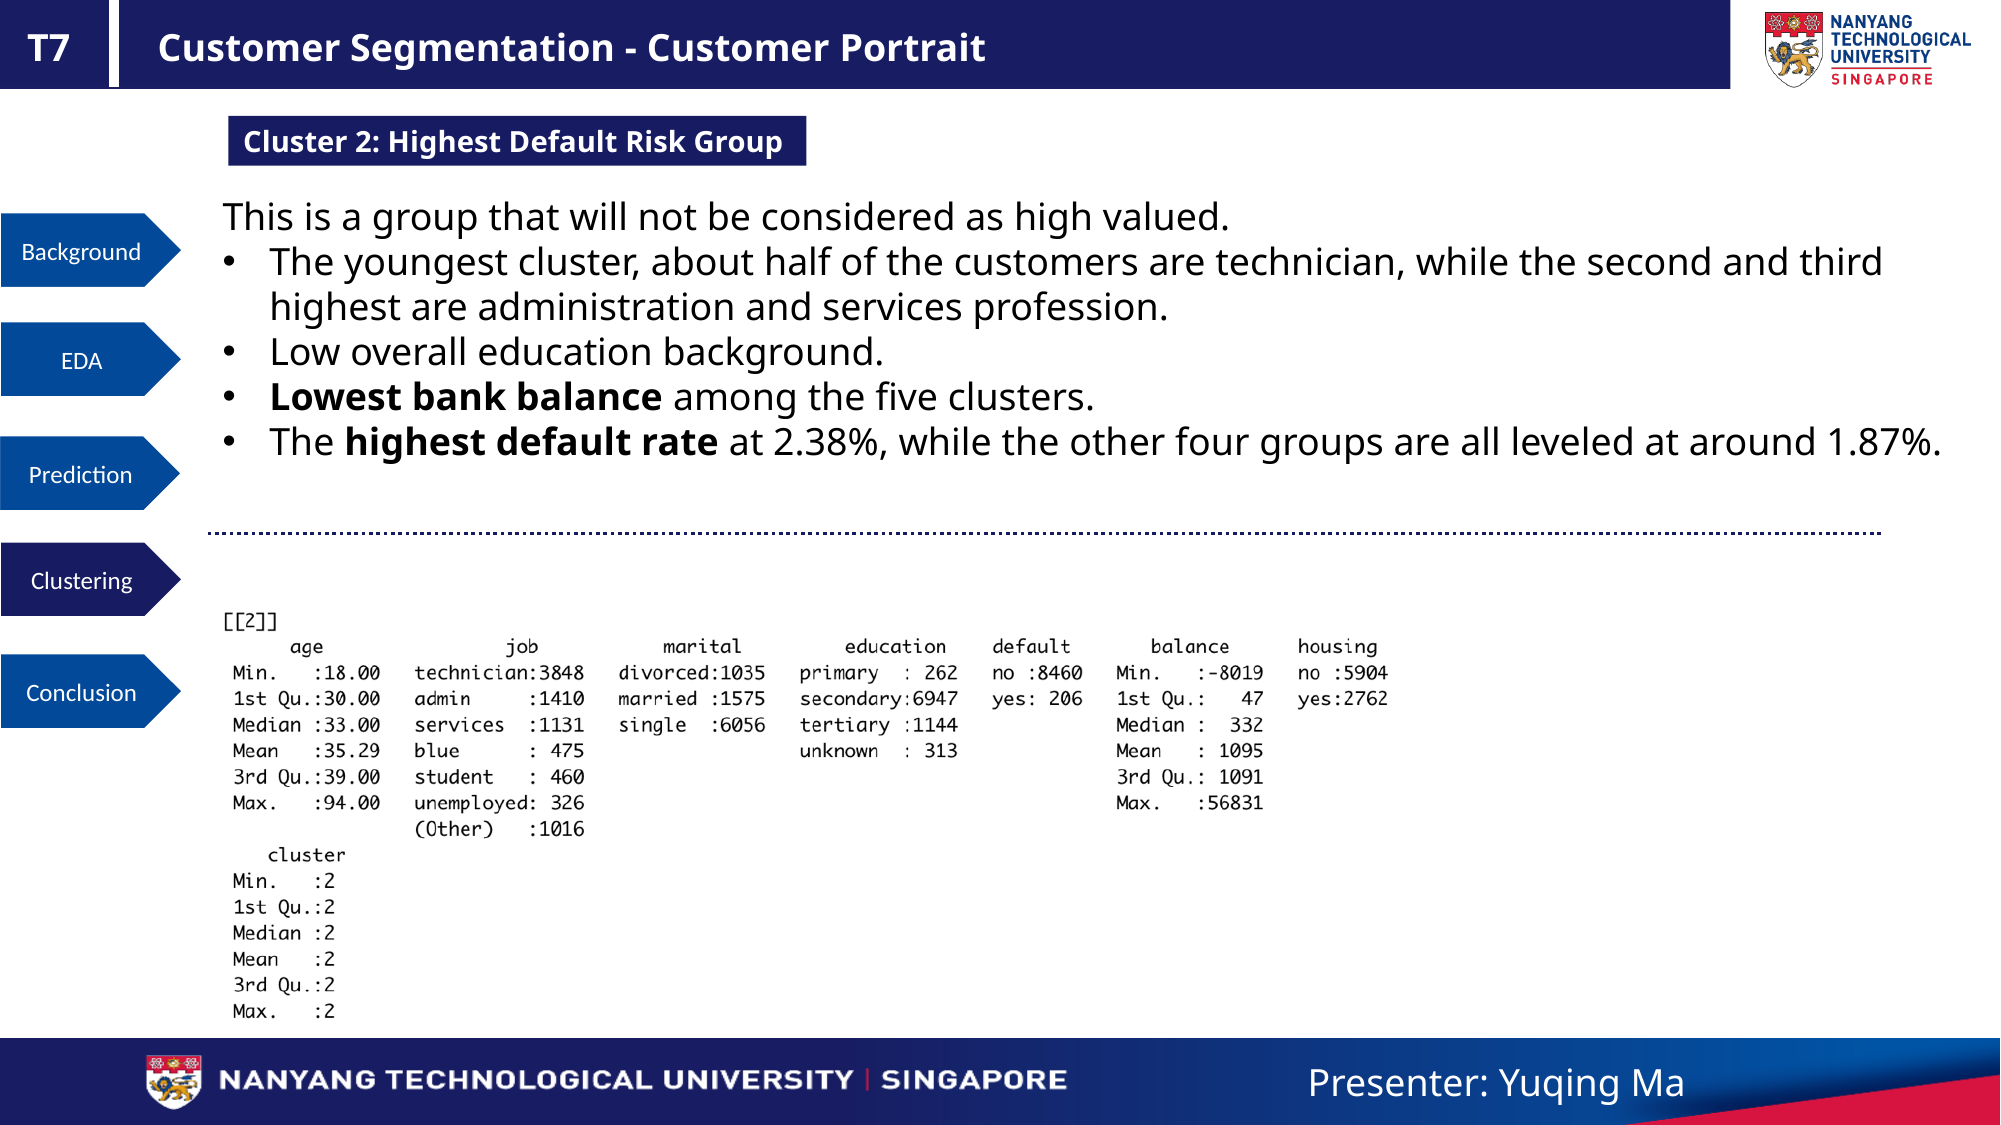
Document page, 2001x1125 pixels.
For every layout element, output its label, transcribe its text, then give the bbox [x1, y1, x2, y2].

text_box Prediction [0, 434, 184, 513]
picture [1765, 12, 1977, 89]
picture [0, 0, 1731, 89]
text_box Clustering [0, 540, 185, 619]
picture [214, 599, 1538, 1025]
text_box This is a group that will not be considered as high valued. The youngest cluster, about half of the customers are technician, while the second and third highest are administration and services profession. Low overall education background. Lowest bank balance among the five clusters. The highest default rate at 2.38%, while the other four groups are all leveled at around 1.87%. [207, 185, 1962, 515]
text_box Cluster 2: Highest Default Risk Group [228, 115, 807, 166]
text_box EDA [0, 320, 185, 399]
text_box Background [0, 211, 185, 290]
text_box Conclusion [0, 652, 185, 731]
picture [0, 1037, 2000, 1125]
